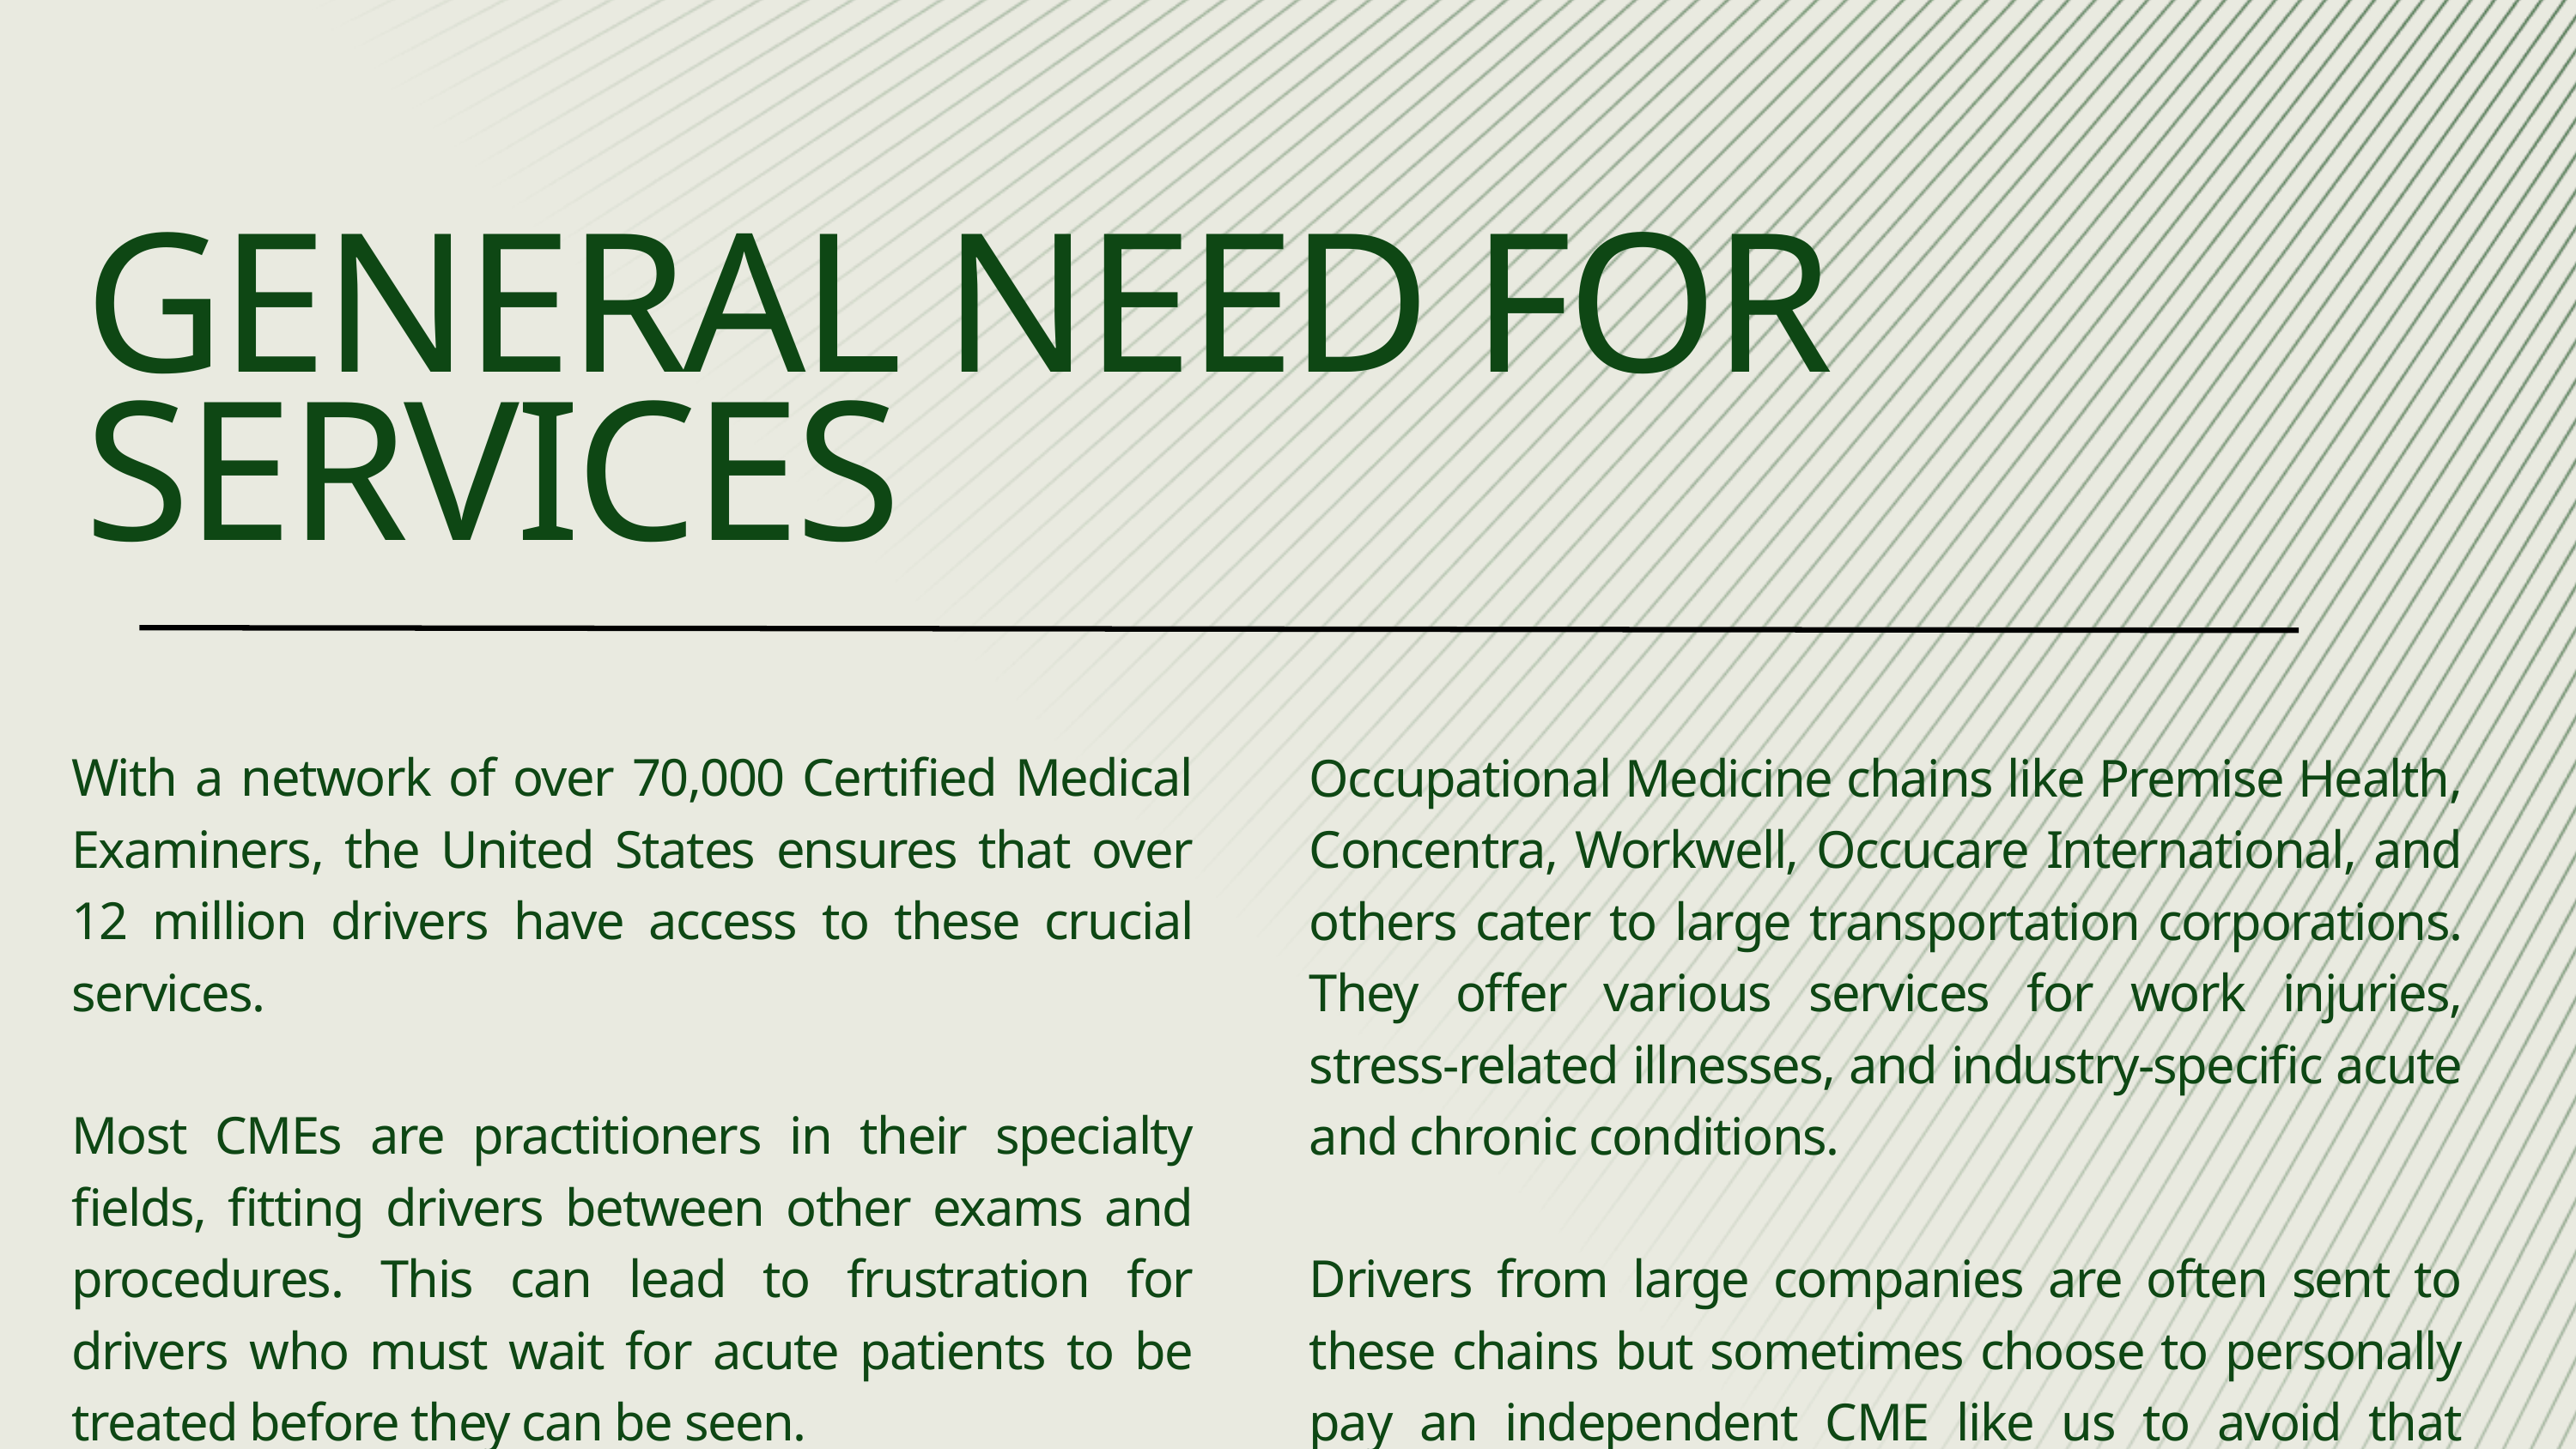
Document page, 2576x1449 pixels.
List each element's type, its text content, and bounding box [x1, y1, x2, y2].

text_box [0, 0, 2576, 1449]
text_box Occupational Medicine chains like Premise Health, Concentra, Workwell, Occucare International, and others cater to large transportation corporations. They offer various services for work injuries, stress-related illnesses, and industry-specific acute and chronic conditions. Drivers from large companies are often sent to these chains but sometimes choose to personally pay an independent CME like us to avoid that environment. [1309, 735, 2462, 1449]
text_box GENERAL NEED FOR SERVICES [84, 243, 2491, 579]
text_box With a network of over 70,000 Certified Medical Examiners, the United States ensures that over 12 million drivers have access to these crucial services. Most CMEs are practitioners in their specialty fields, fitting drivers between other exams and procedures. This can lead to frustration for drivers who must wait for acute patients to be treated before they can be seen. [71, 735, 1193, 1449]
